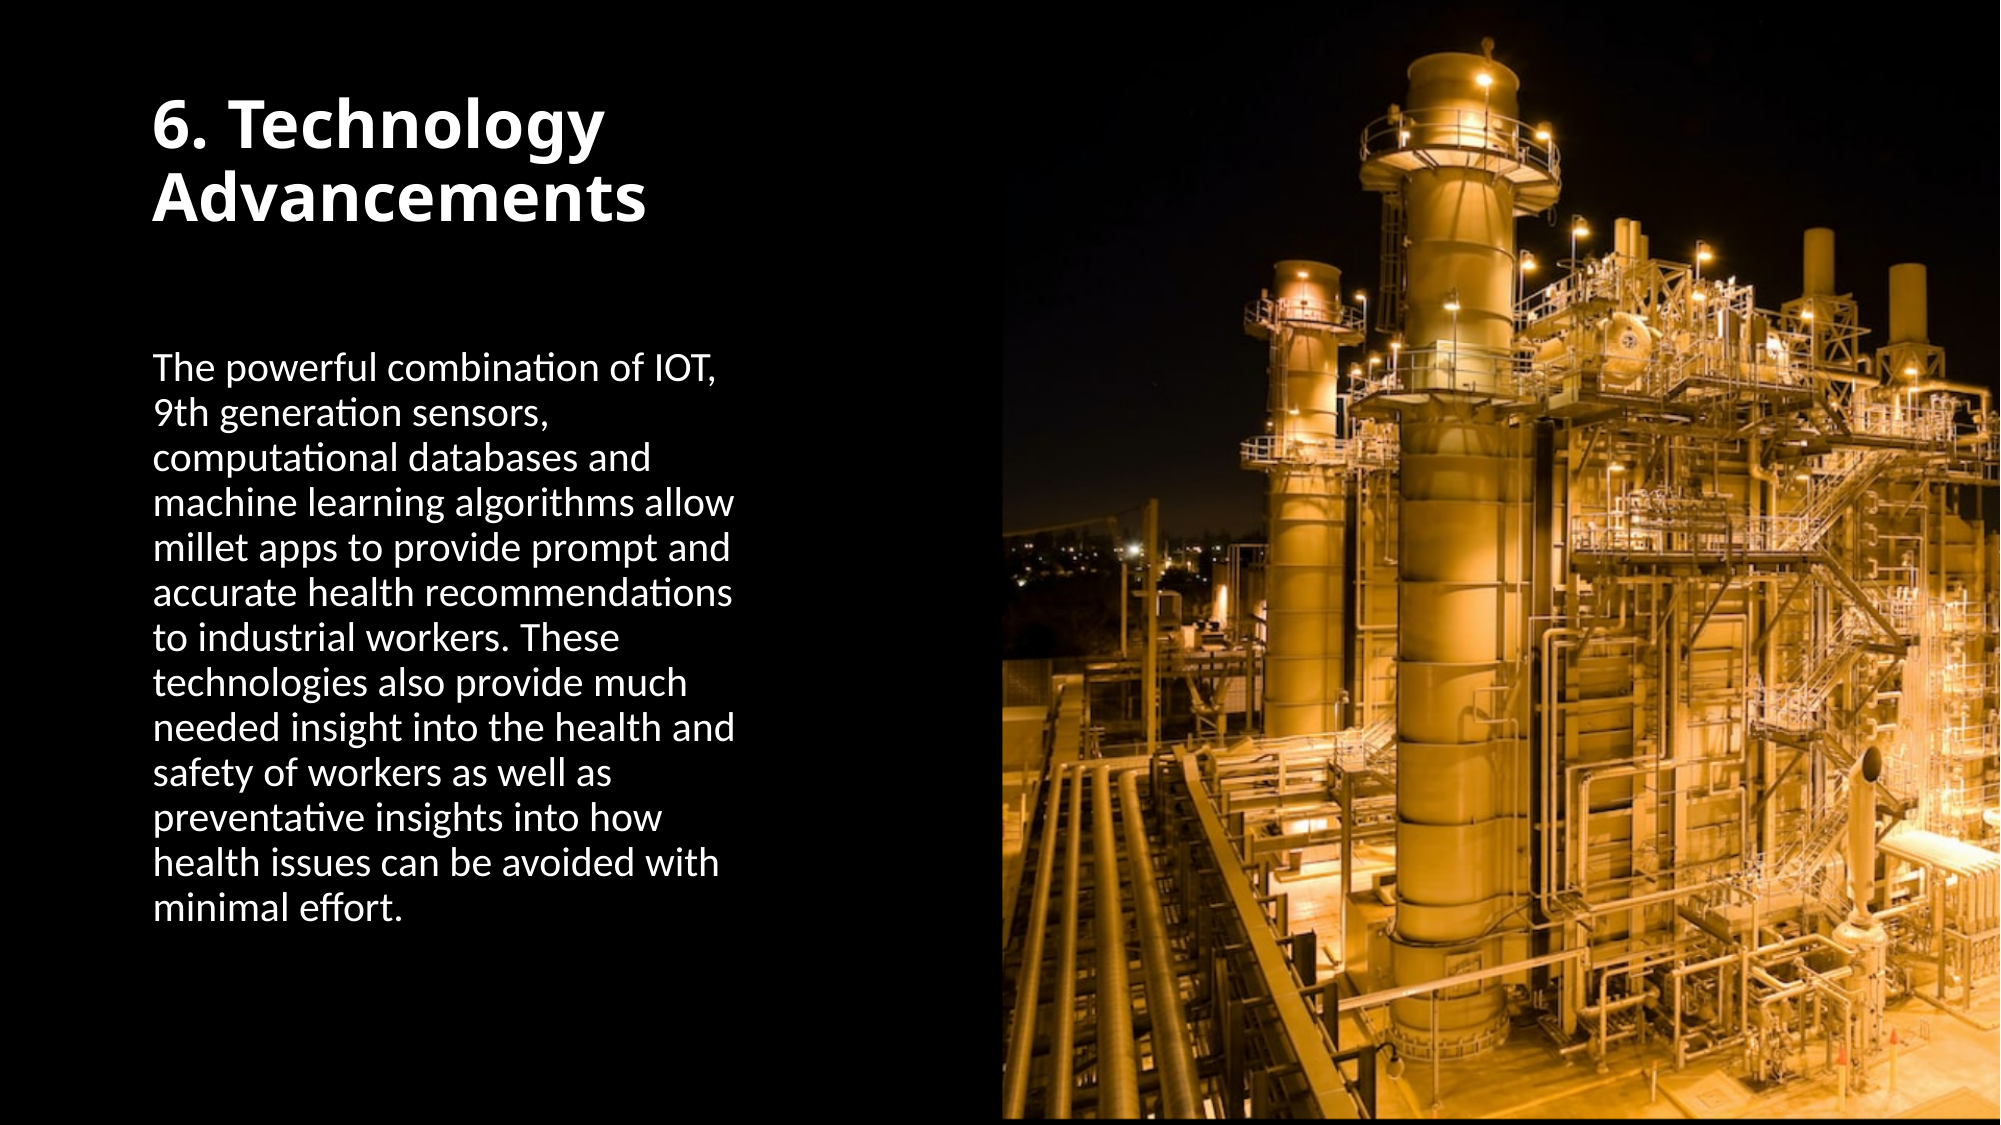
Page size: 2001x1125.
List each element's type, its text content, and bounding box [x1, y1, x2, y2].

list The powerful combination of IOT, 9th generation sensors, computational databases and machine learning algorithms allow millet apps to provide prompt and accurate health recommendations to industrial workers. These technologies also provide much needed insight into the health and safety of workers as well as preventative insights into how health issues can be avoided with minimal effort. [137, 337, 783, 963]
picture [992, 0, 2000, 1125]
title 6. Technology Advancements [137, 75, 783, 243]
